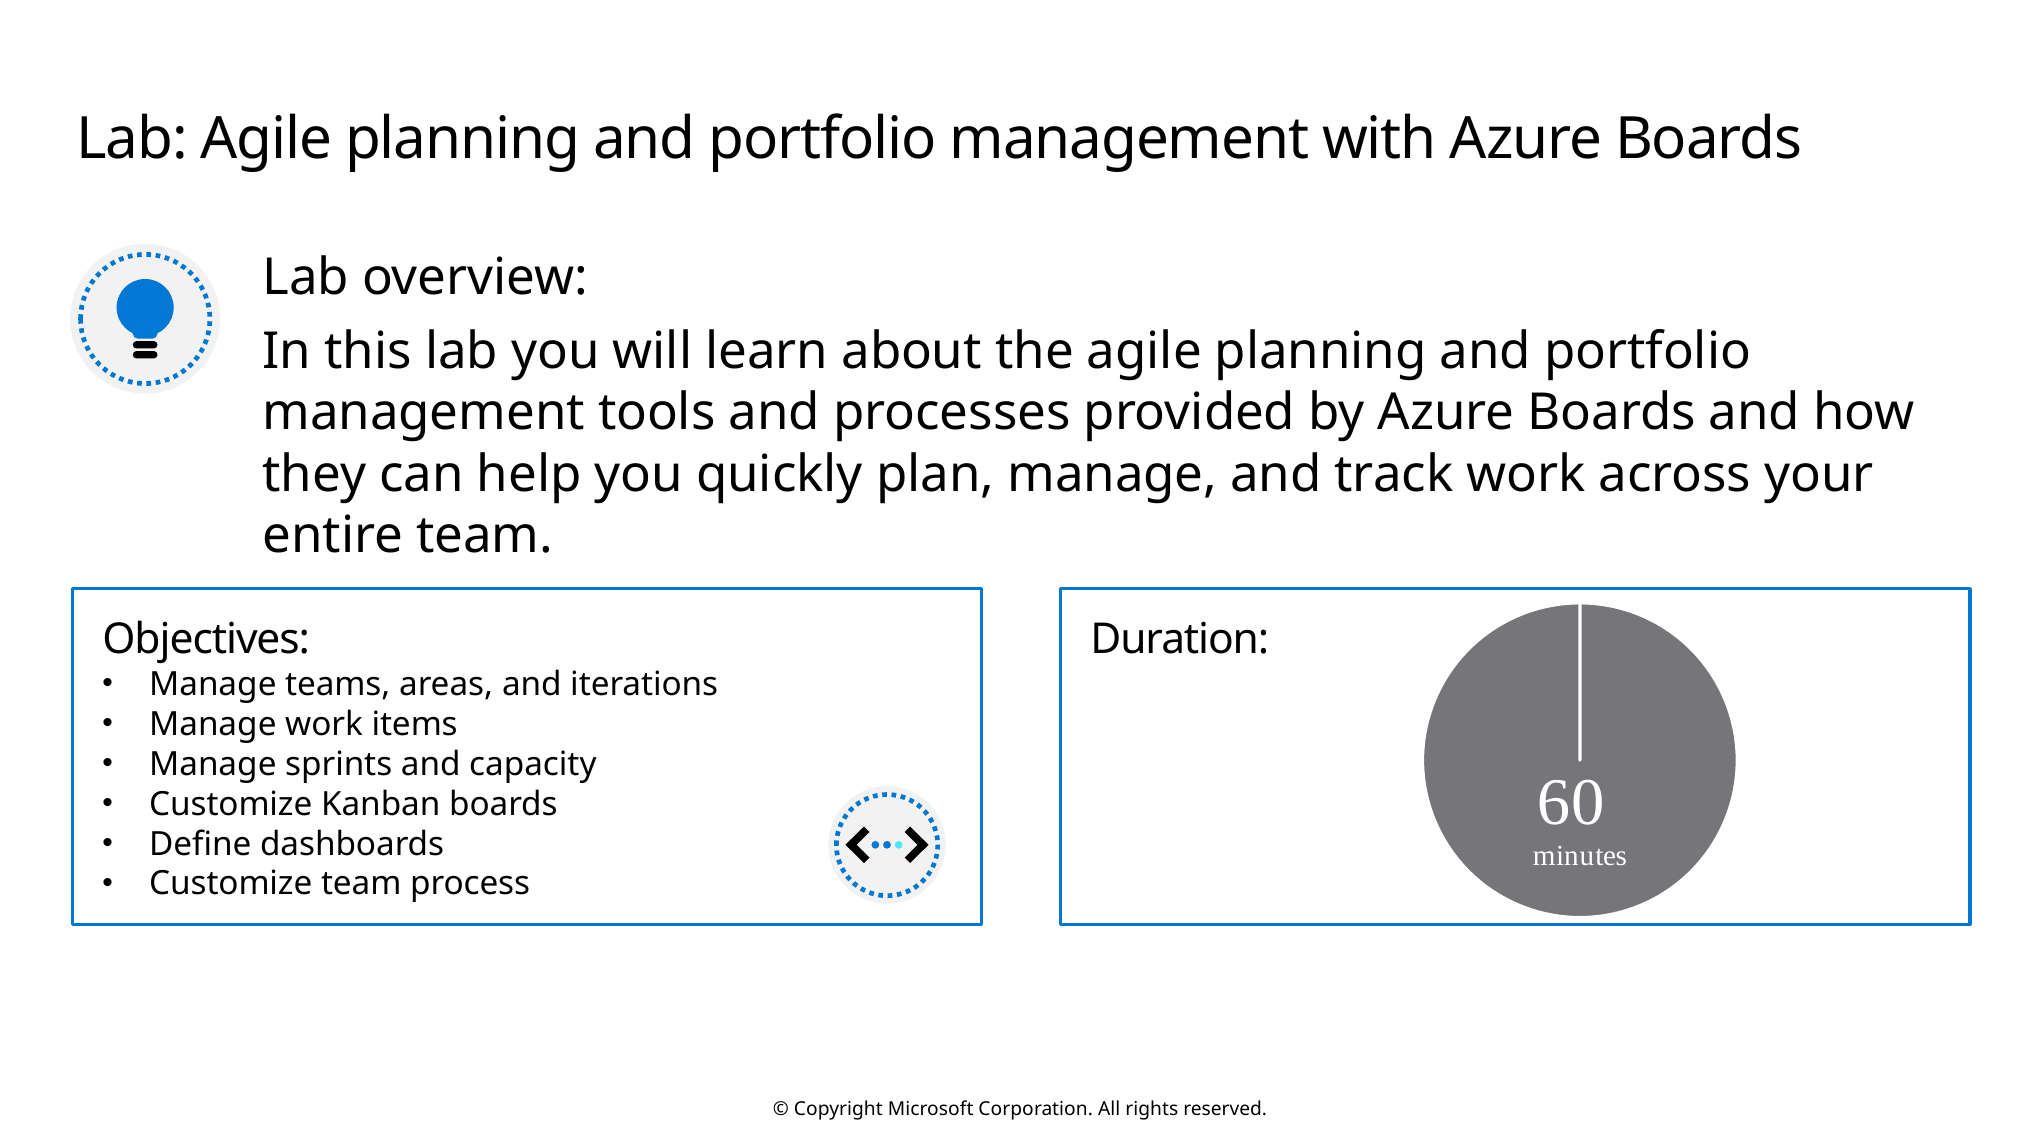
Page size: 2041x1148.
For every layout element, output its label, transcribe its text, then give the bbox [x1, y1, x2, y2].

title Lab: Agile planning and portfolio management with Azure Boards [76, 93, 1968, 230]
chart [1331, 592, 1829, 925]
list Objectives: Manage teams, areas, and iterations Manage work items Manage sprints and capacity Customize Kanban boards Define dashboards Customize team process [71, 587, 983, 926]
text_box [828, 785, 946, 904]
list Duration: [1059, 587, 1972, 926]
list Lab overview: In this lab you will learn about the agile planning and portfolio management tools and processes provided by Azure Boards and how they can help you quickly plan, manage, and track work across your entire team. [262, 243, 1971, 394]
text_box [69, 243, 221, 394]
